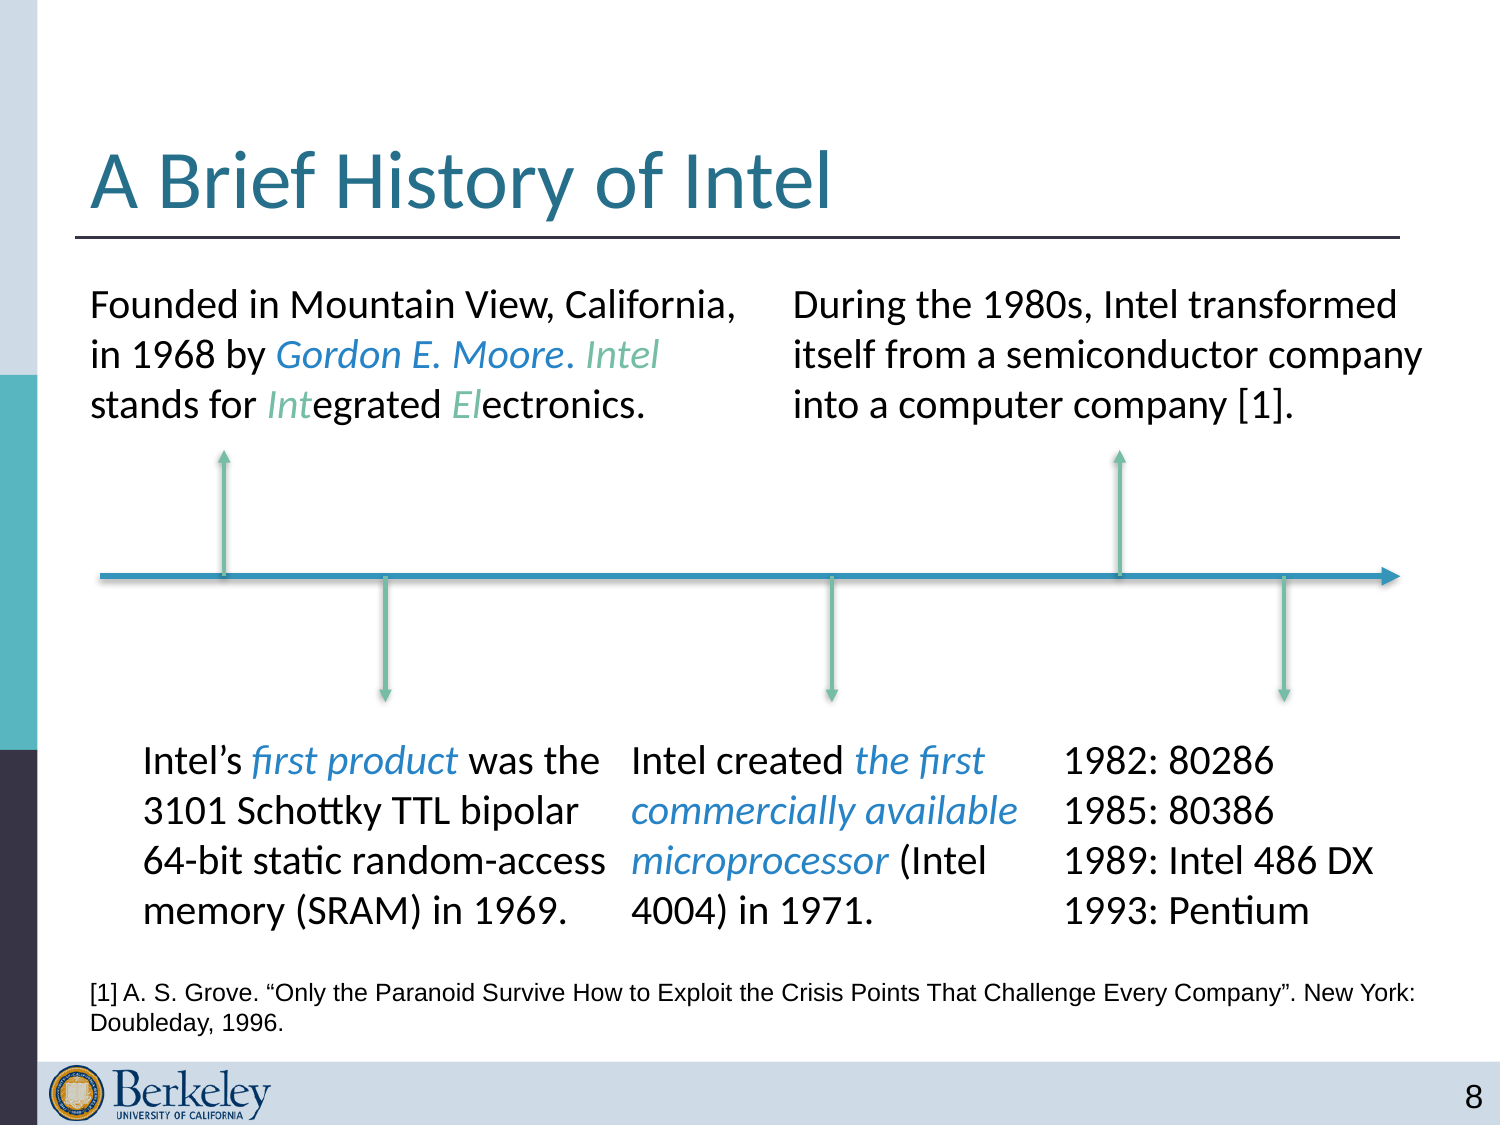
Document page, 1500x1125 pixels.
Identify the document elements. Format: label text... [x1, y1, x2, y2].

text_box 1982: 80286 1985: 80386 1989: Intel 486 DX 1993: Pentium [1047, 725, 1480, 883]
text_box During the 1980s, Intel transformed itself from a semiconductor company into a computer company [1]. [777, 268, 1462, 427]
slide_number 8 [1343, 1067, 1499, 1116]
text_box Intel created the first commercially available microprocessor (Intel 4004) in 1971. [616, 725, 1047, 883]
text_box Intel’s first product was the 3101 Schottky TTL bipolar 64-bit static random-access memory (SRAM) in 1969. [127, 725, 616, 883]
title A Brief History of Intel [75, 45, 1425, 233]
list Founded in Mountain View, California, in 1968 by Gordon E. Moore. Intel stands for Integrated Electronics. [75, 269, 781, 428]
picture [49, 1065, 274, 1121]
text_box [1] A. S. Grove. “Only the Paranoid Survive How to Exploit the Crisis Points That Challenge Every Company”. New York: Doubleday, 1996. [75, 968, 1465, 1044]
